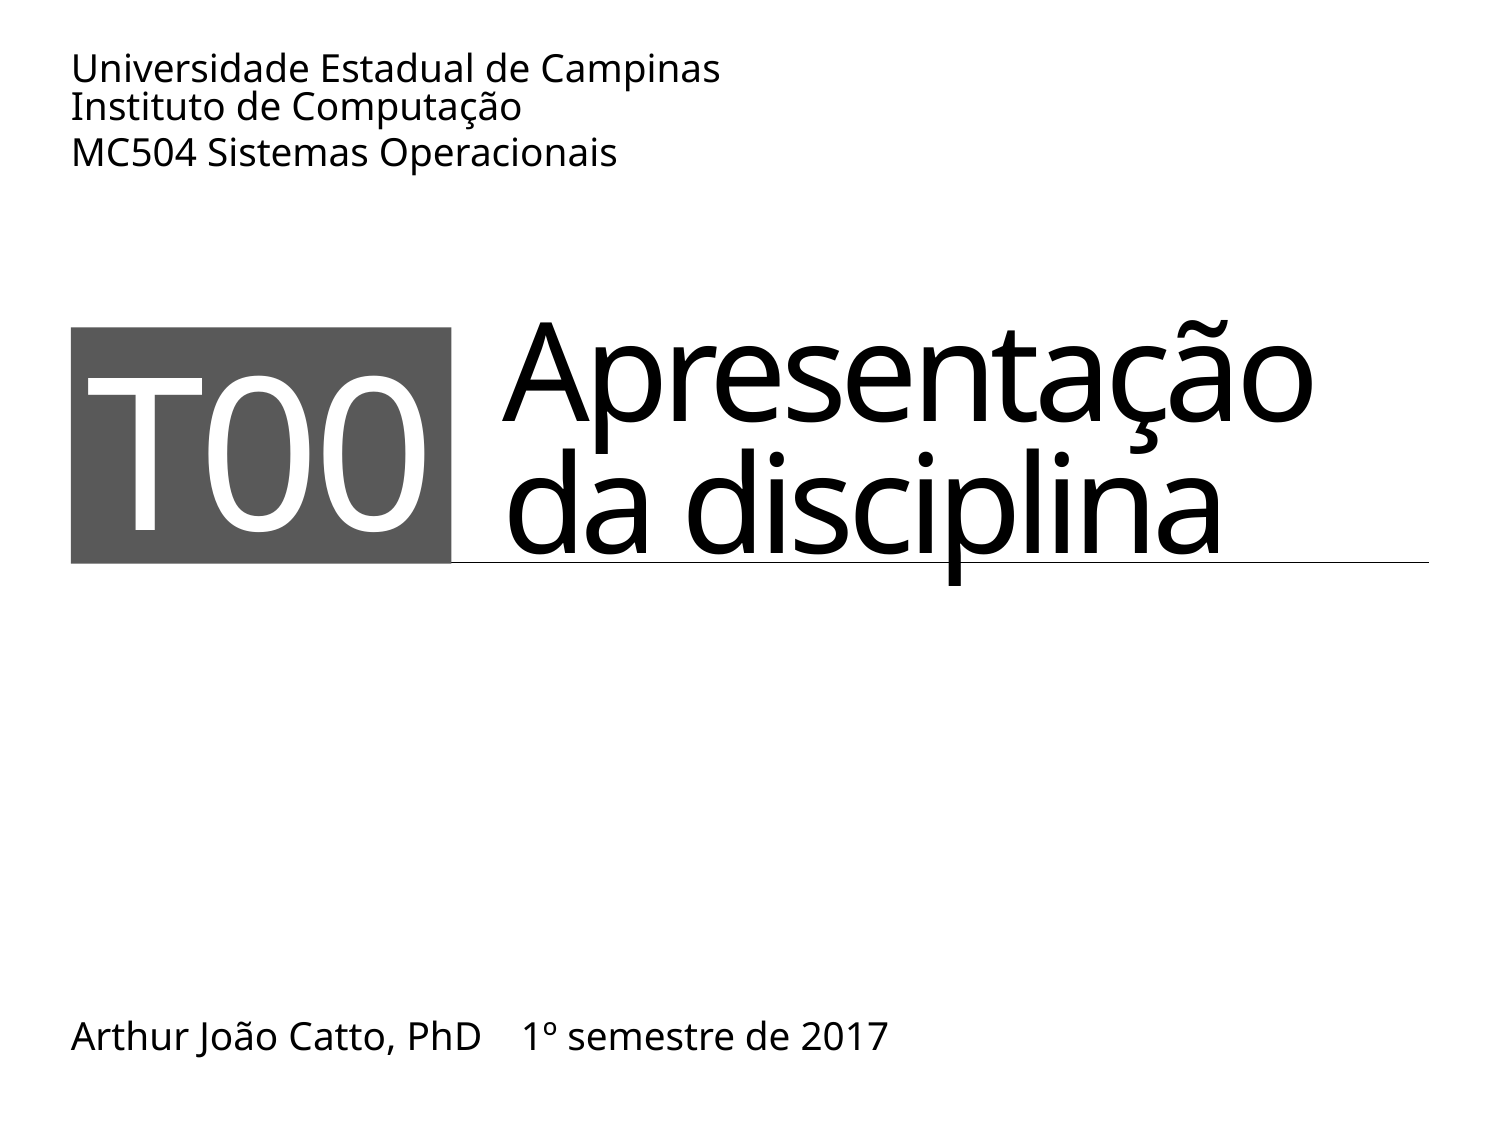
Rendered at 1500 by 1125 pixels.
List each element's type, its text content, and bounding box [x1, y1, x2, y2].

list T00 [70, 327, 452, 564]
title Apresentação da disciplina [487, 327, 1430, 564]
